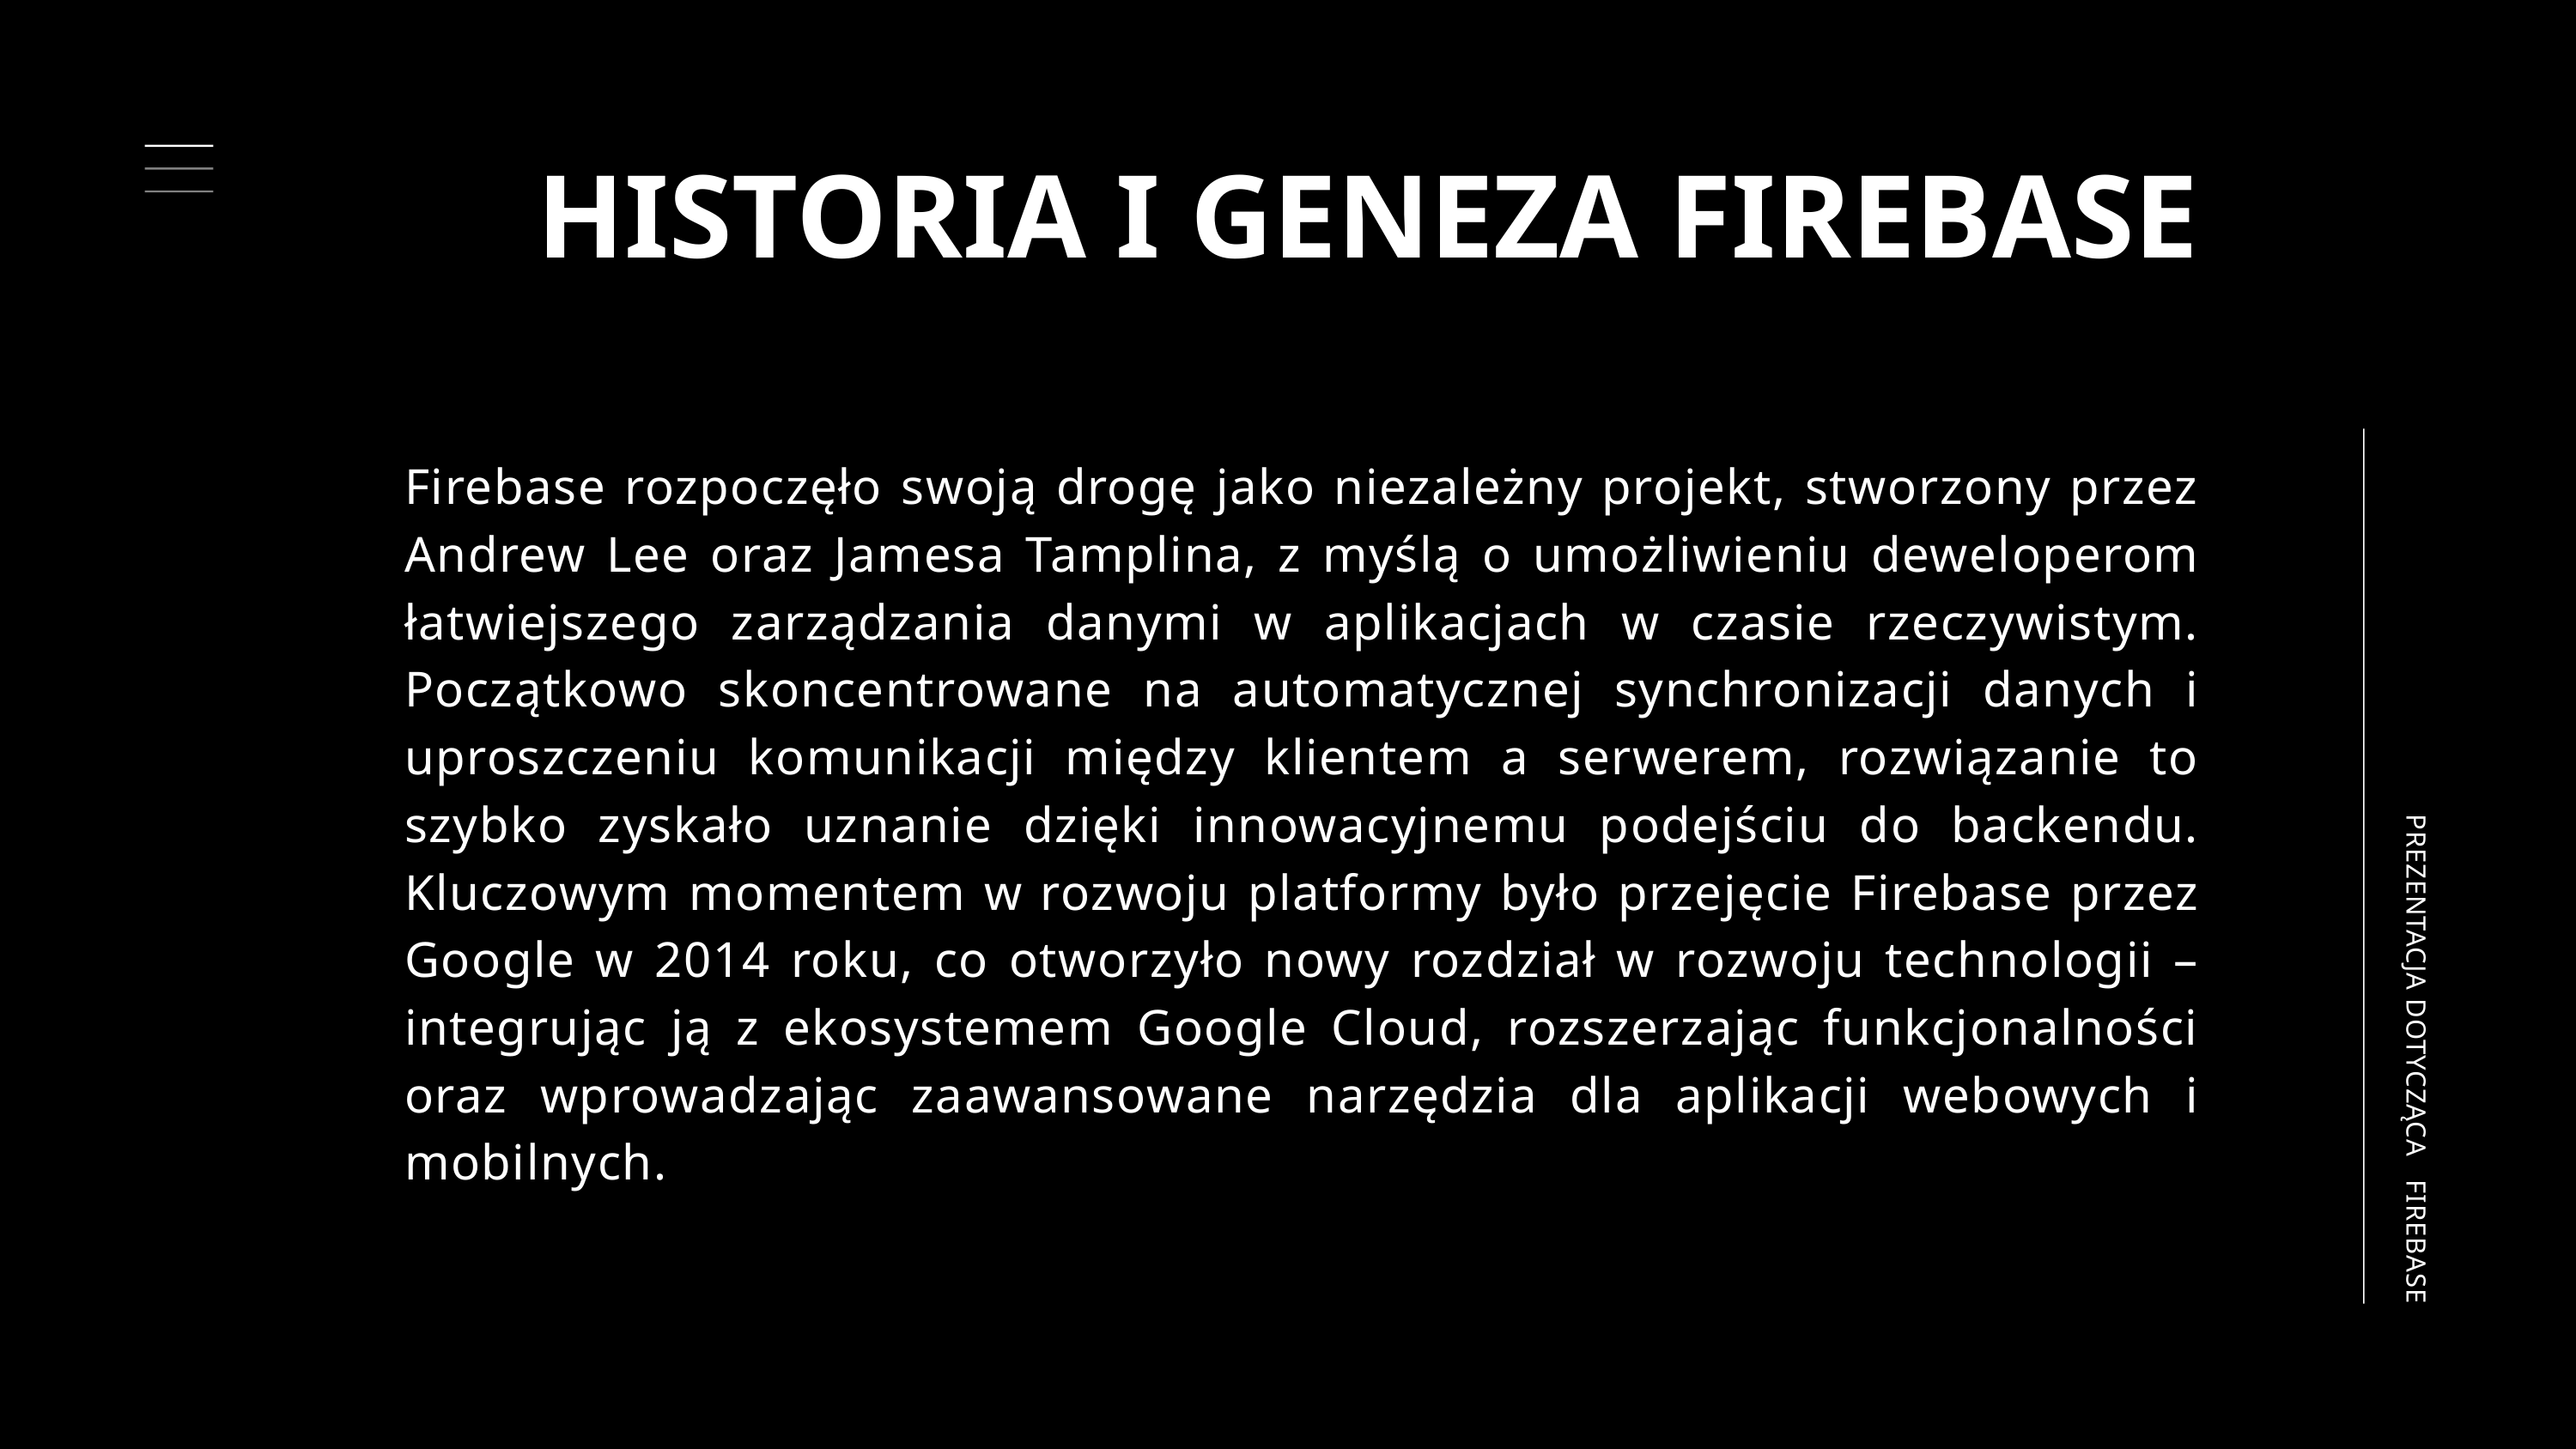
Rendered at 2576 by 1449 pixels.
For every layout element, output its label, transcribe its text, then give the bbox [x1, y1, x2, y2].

text_box HISTORIA I GENEZA FIREBASE [402, 143, 2200, 282]
text_box PREZENTACJA DOTYCZĄCA FIREBASE [2401, 610, 2439, 1304]
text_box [144, 144, 214, 193]
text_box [404, 452, 2202, 1281]
